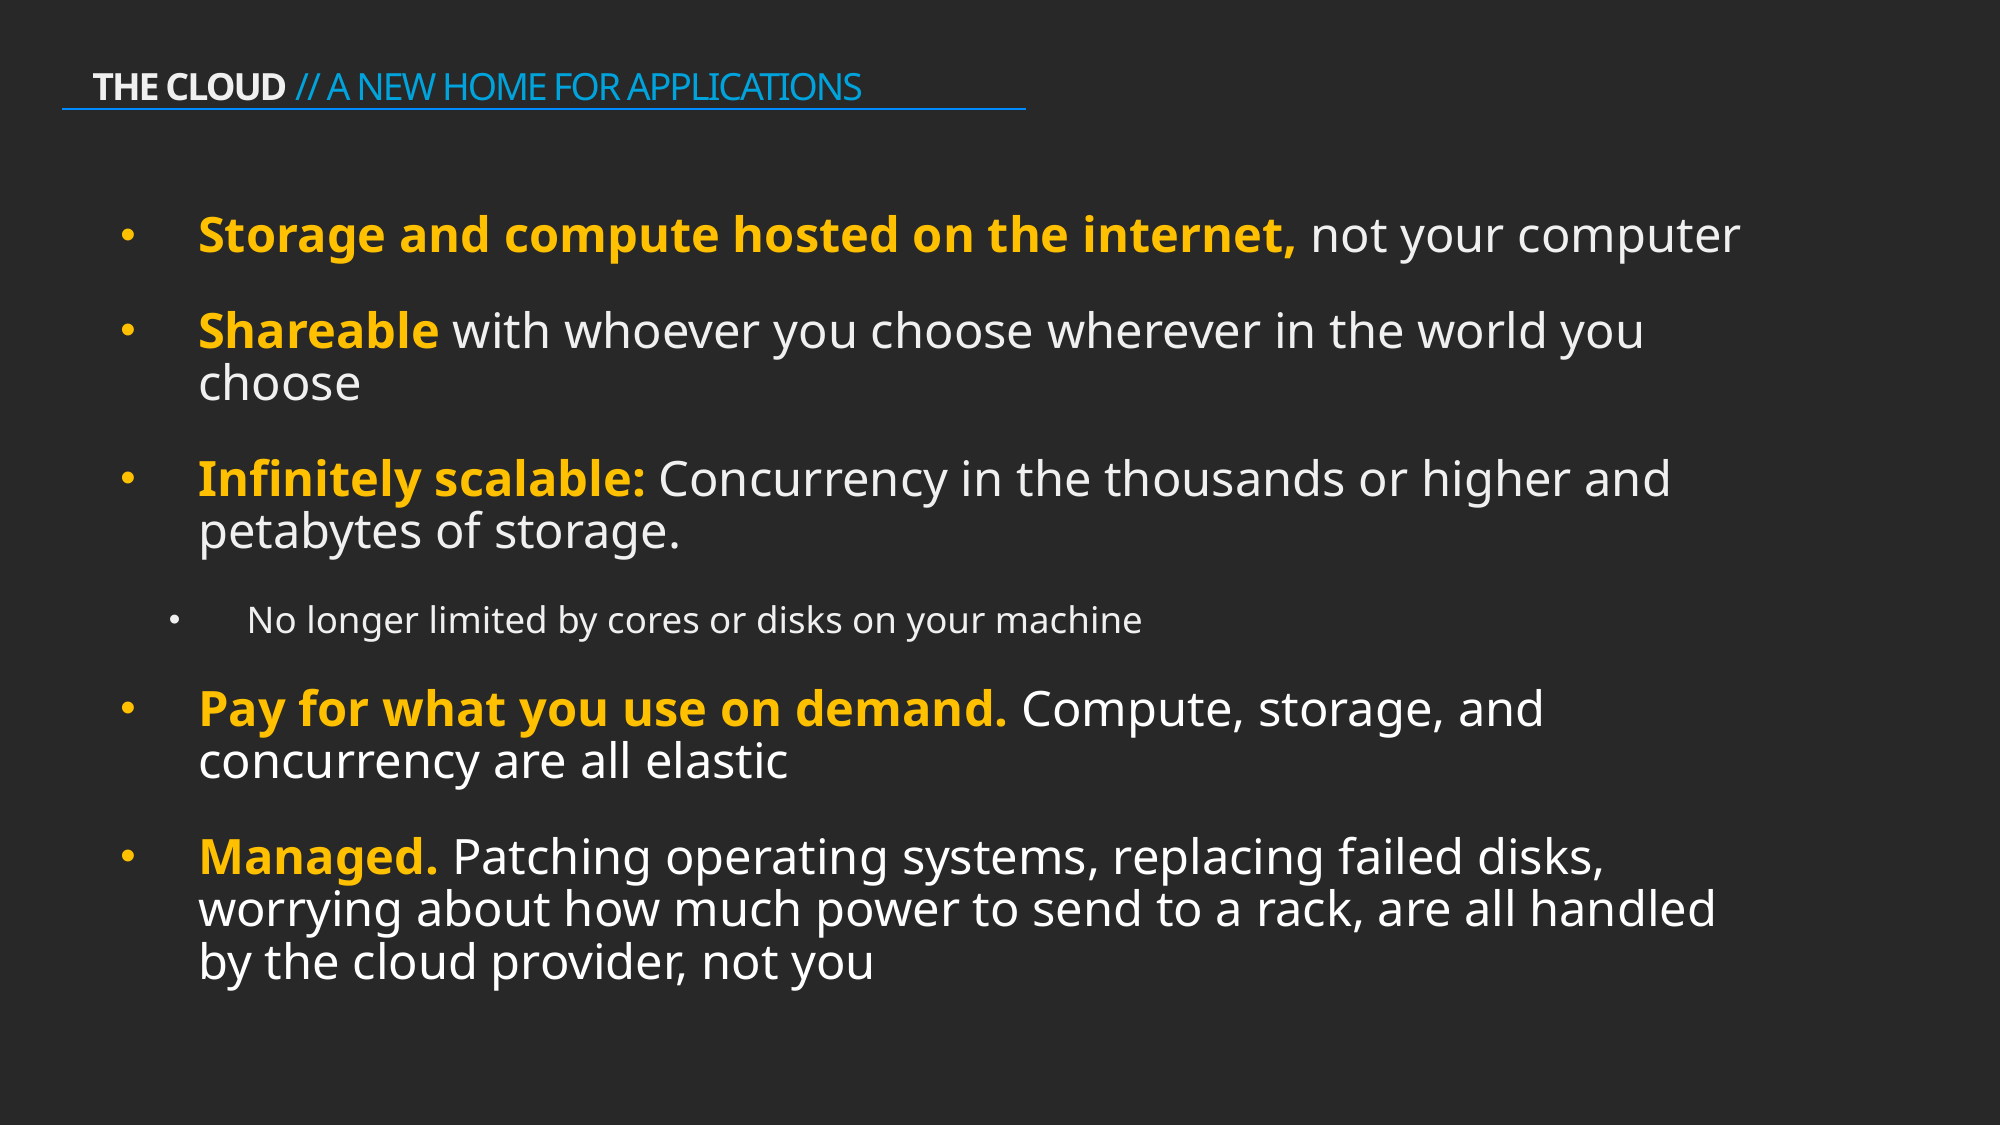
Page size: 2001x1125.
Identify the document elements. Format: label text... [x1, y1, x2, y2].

title THE CLOUD // A NEW HOME FOR APPLICATIONS [62, 43, 1938, 100]
list Storage and compute hosted on the internet, not your computer Shareable with whoever you choose wherever in the world you choose Infinitely scalable: Concurrency in the thousands or higher and petabytes of storage. No longer limited by cores or disks on your machine Pay for what you use on demand. Compute, storage, and concurrency are all elastic Managed. Patching operating systems, replacing failed disks, worrying about how much power to send to a rack, are all handled by the cloud provider, not you [90, 186, 1774, 1030]
